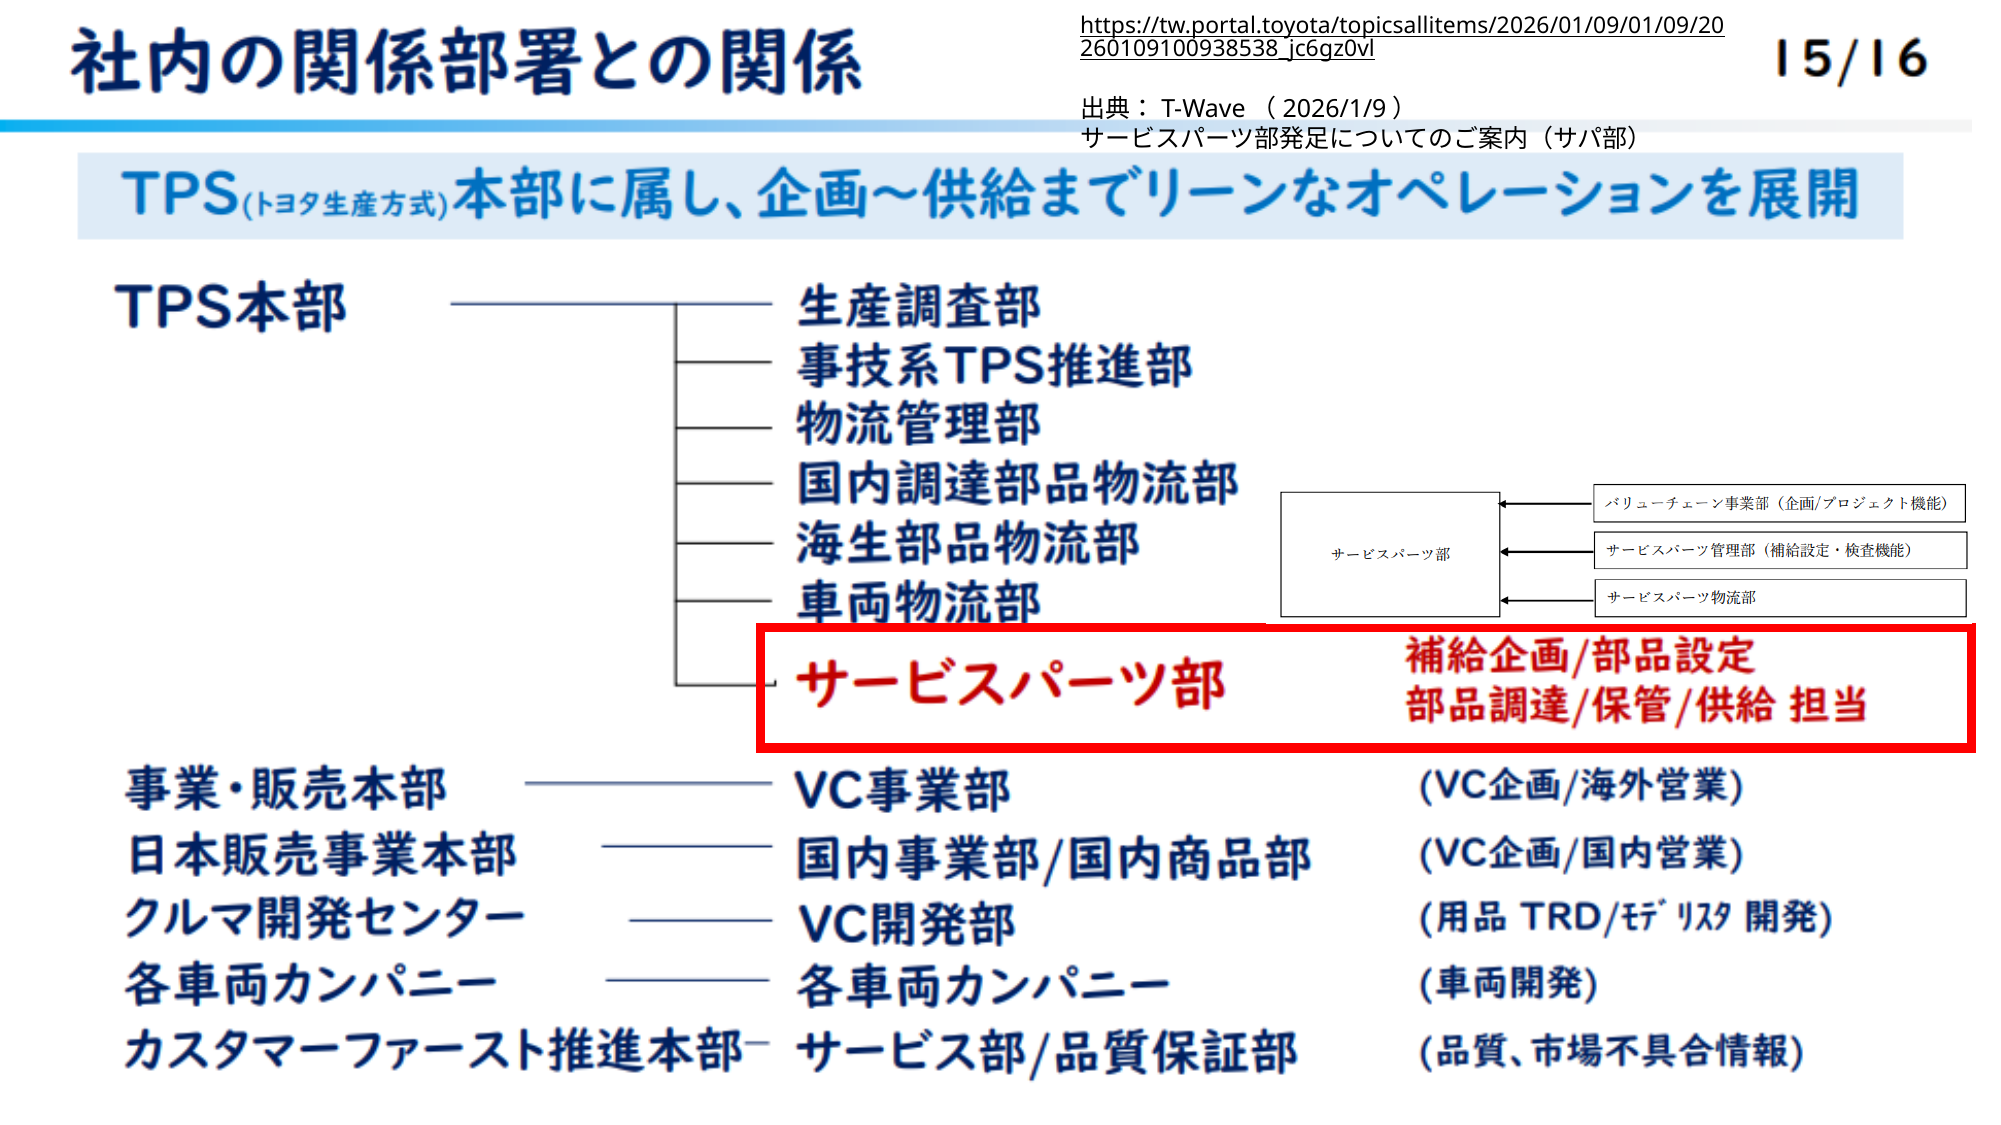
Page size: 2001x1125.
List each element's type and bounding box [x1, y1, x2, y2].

text_box [0, 2, 1973, 1115]
